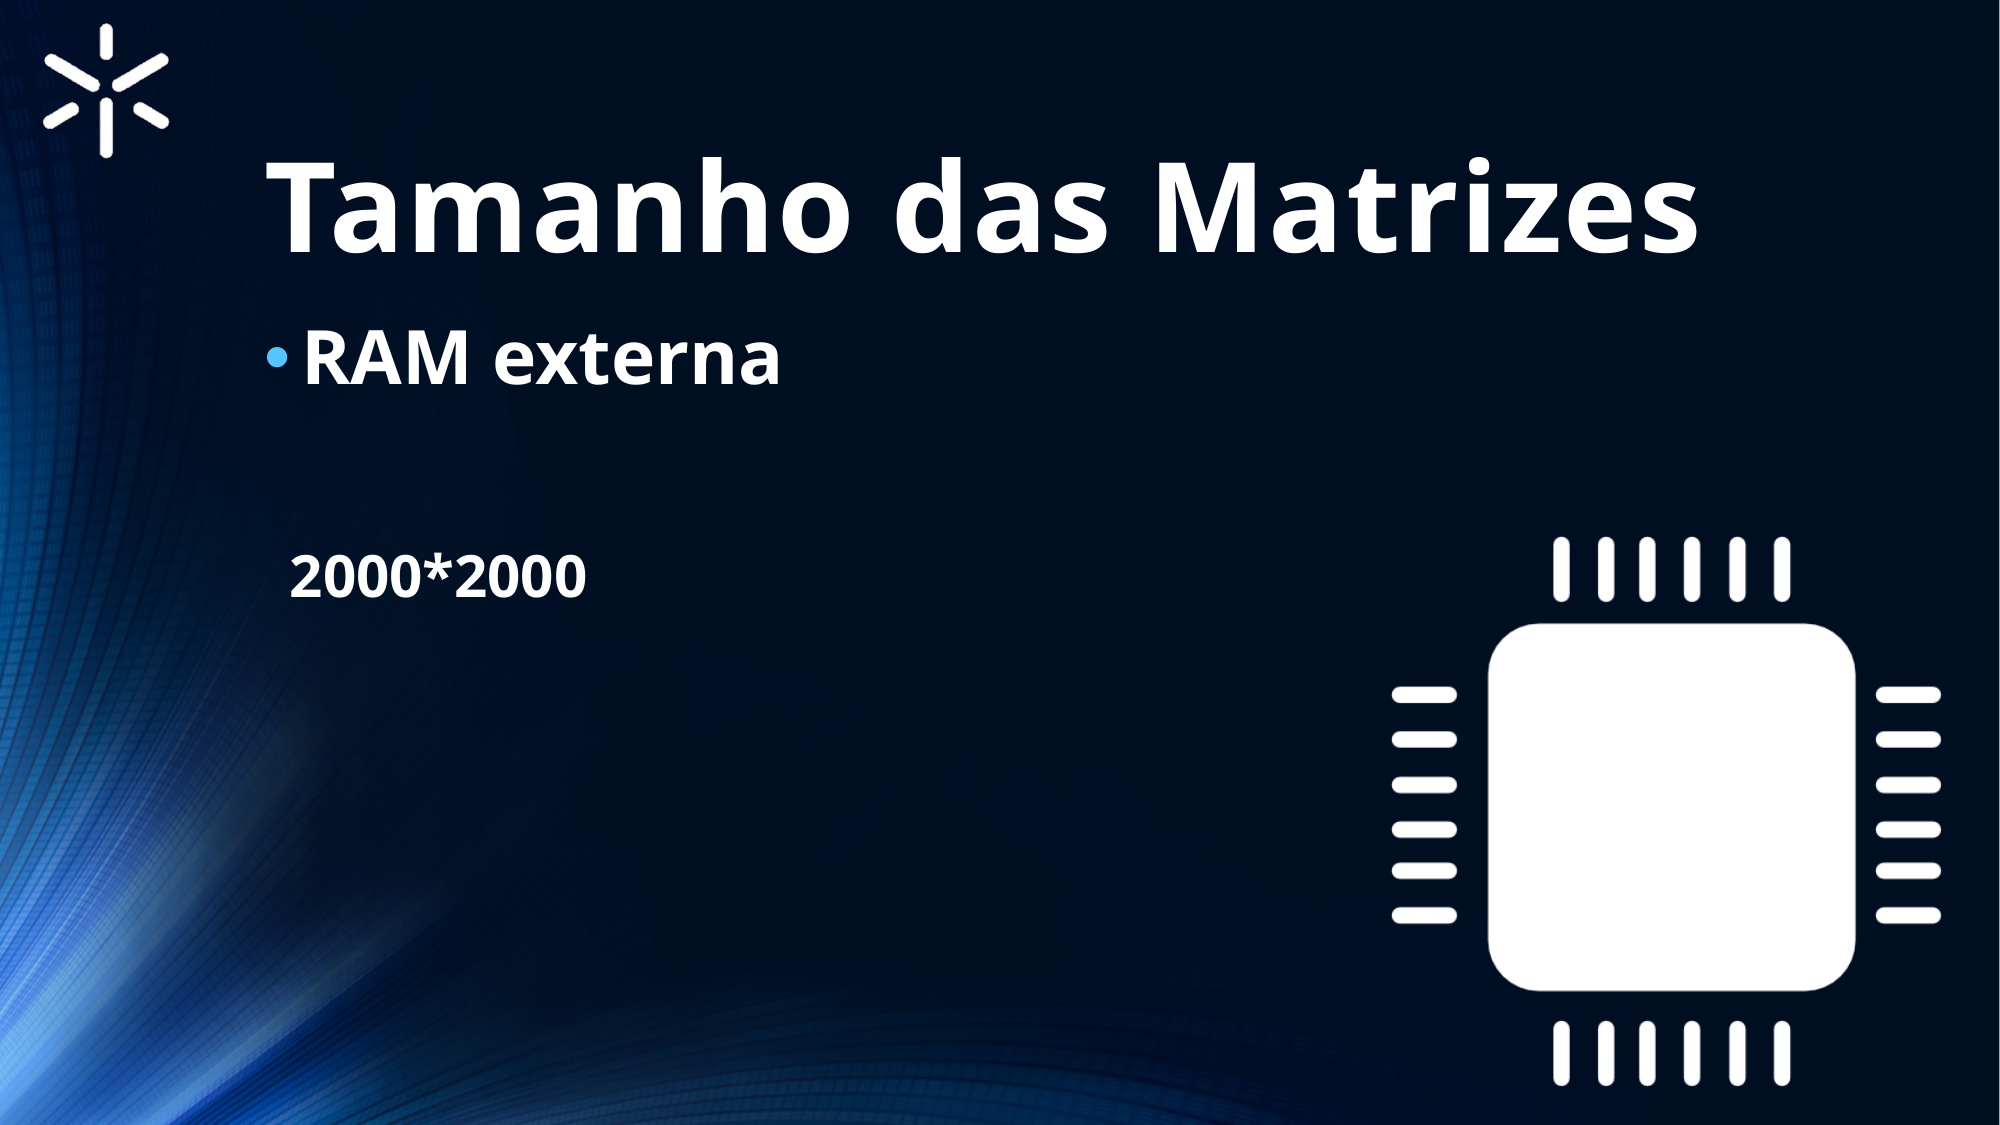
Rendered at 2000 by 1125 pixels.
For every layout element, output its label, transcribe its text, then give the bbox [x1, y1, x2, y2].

title Tamanho das Matrizes [249, 62, 1750, 288]
list RAM externa [249, 312, 1749, 988]
picture [0, 0, 2000, 1125]
text_box 2000*2000 [274, 432, 1774, 1013]
